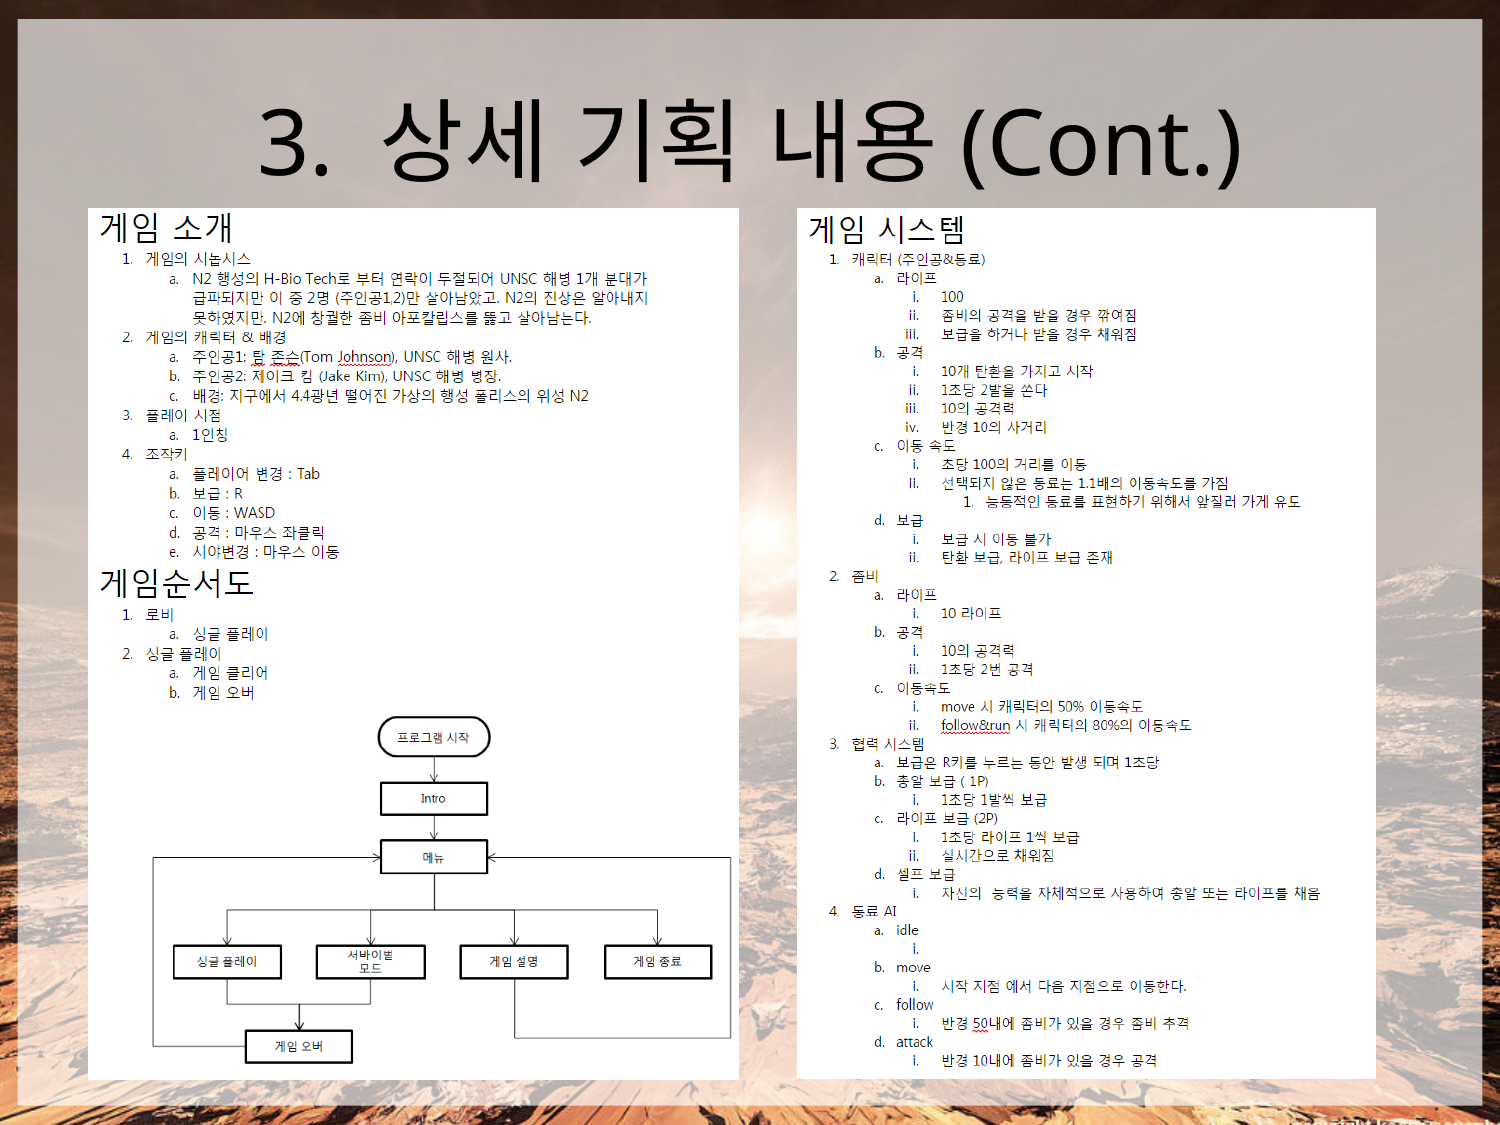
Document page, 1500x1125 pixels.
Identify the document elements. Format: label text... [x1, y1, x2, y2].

picture [0, 0, 1500, 1125]
title 3. 상세 기획 내용(Cont.) [75, 45, 1425, 233]
